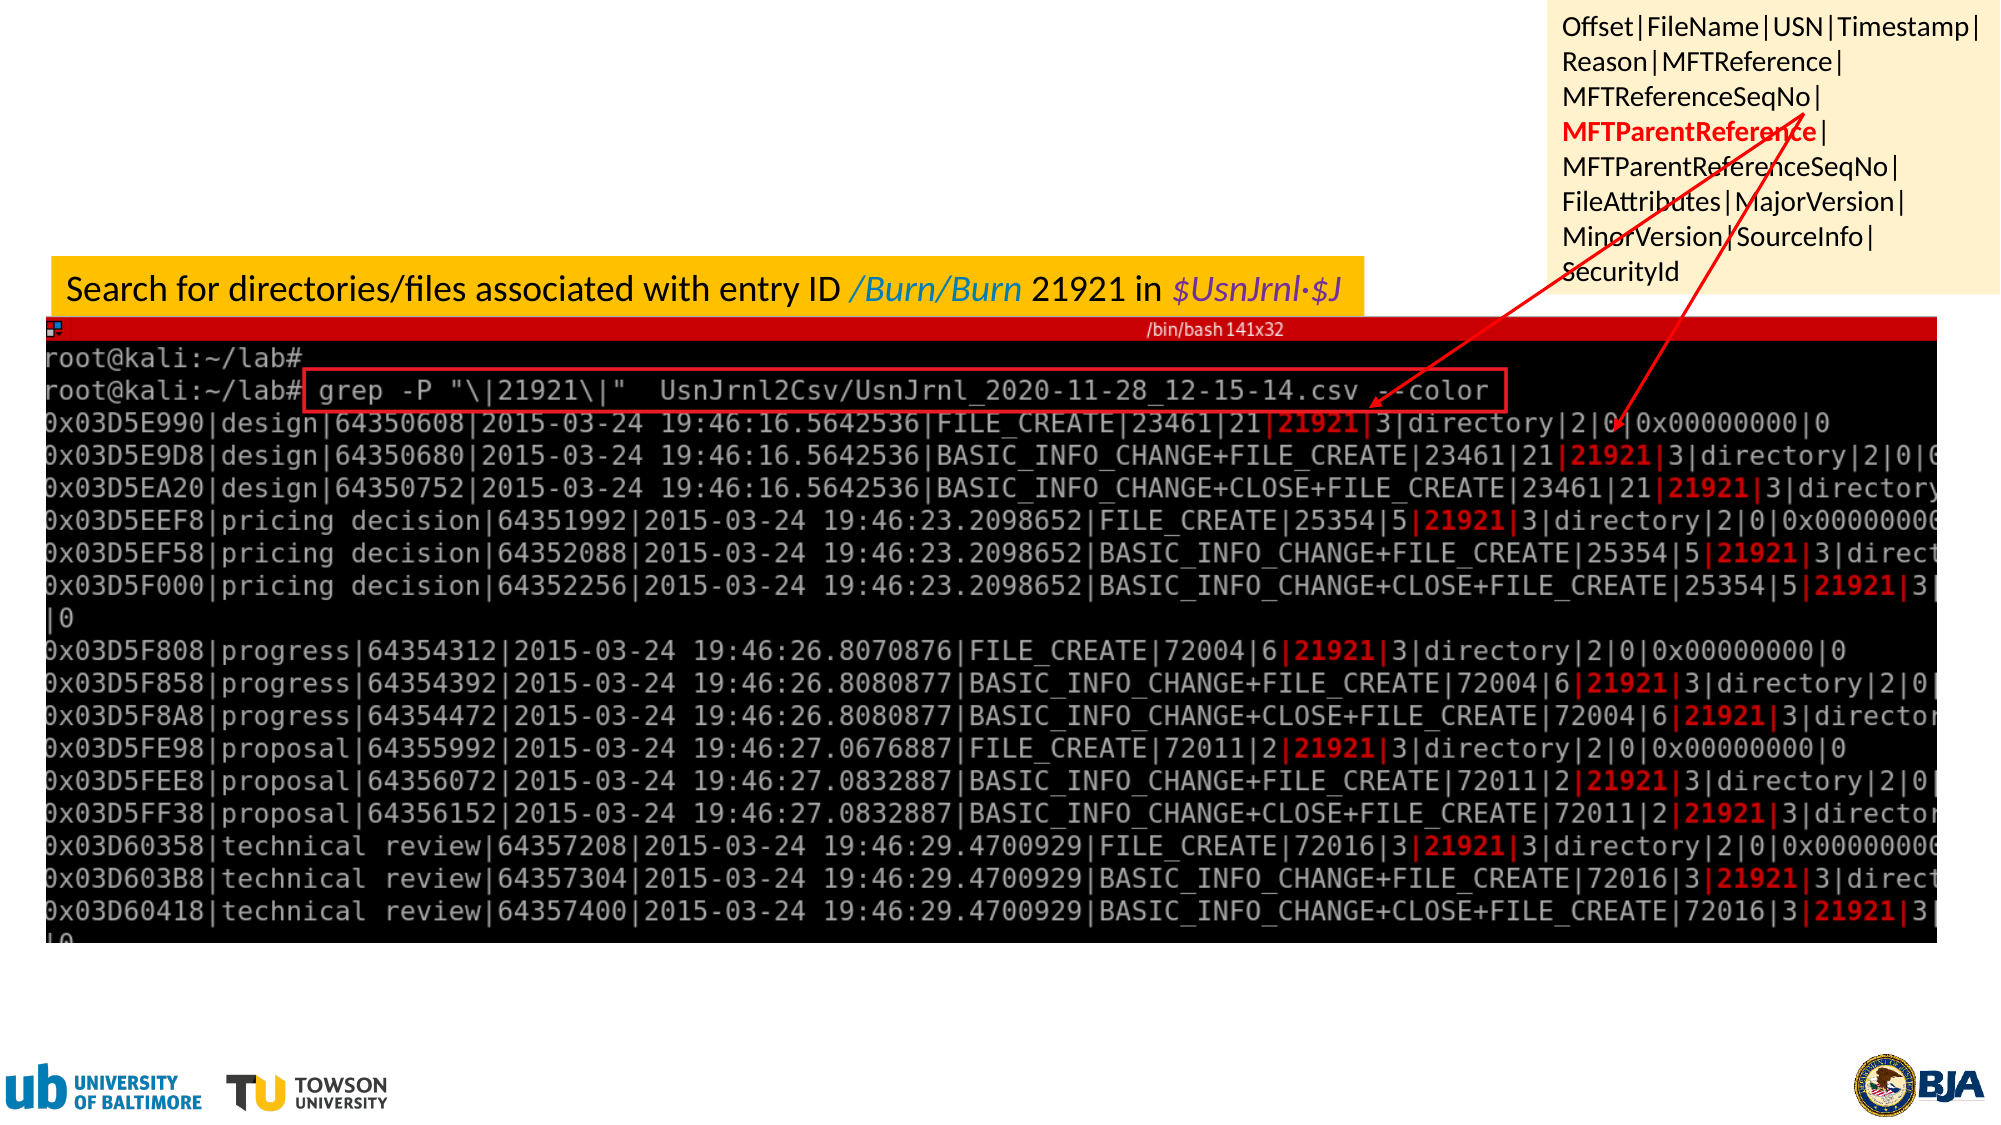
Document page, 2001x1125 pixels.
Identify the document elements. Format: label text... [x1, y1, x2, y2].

picture [46, 316, 1937, 943]
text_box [1613, 113, 1804, 432]
picture [1854, 1054, 1986, 1117]
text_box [1368, 113, 1613, 408]
text_box Search for directories/files associated with entry ID /Burn/Burn 21921 in $UsnJrnl·$J [51, 256, 1365, 316]
picture [0, 1031, 407, 1125]
text_box Offset|FileName|USN|Timestamp|Reason|MFTReference|MFTReferenceSeqNo|MFTParentReference|MFTParentReferenceSeqNo|FileAttributes|MajorVersion|MinorVersion|SourceInfo|SecurityId [1547, 0, 2000, 295]
